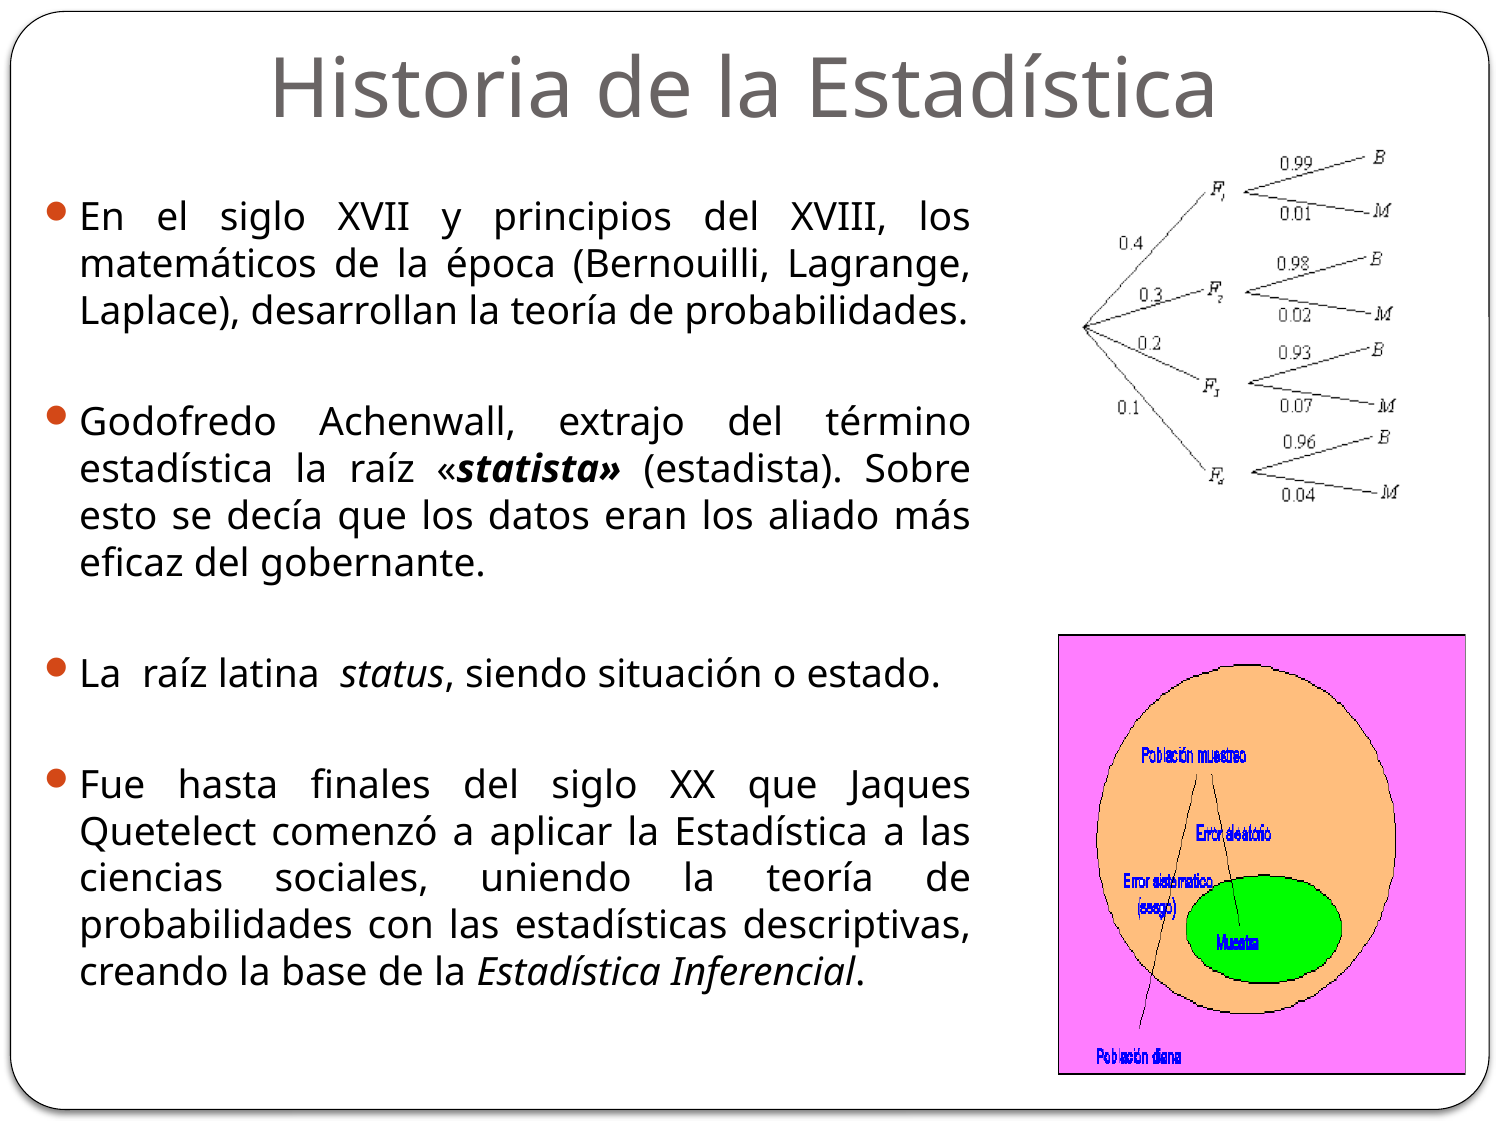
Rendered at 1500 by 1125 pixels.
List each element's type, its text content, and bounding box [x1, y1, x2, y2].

list En el siglo XVII y principios del XVIII, los matemáticos de la época (Bernouilli, Lagrange, Laplace), desarrollan la teoría de probabilidades. Godofredo Achenwall, extrajo del término estadística la raíz «statista» (estadista). Sobre esto se decía que los datos eran los aliado más eficaz del gobernante. La raíz latina status, siendo situación o estado. Fue hasta finales del siglo XX que Jaques Quetelect comenzó a aplicar la Estadística a las ciencias sociales, uniendo la teoría de probabilidades con las estadísticas descriptivas, creando la base de la Estadística Inferencial. [29, 184, 987, 1094]
title Historia de la Estadística [53, 0, 1436, 149]
picture [1056, 125, 1468, 517]
picture [1056, 633, 1466, 1077]
